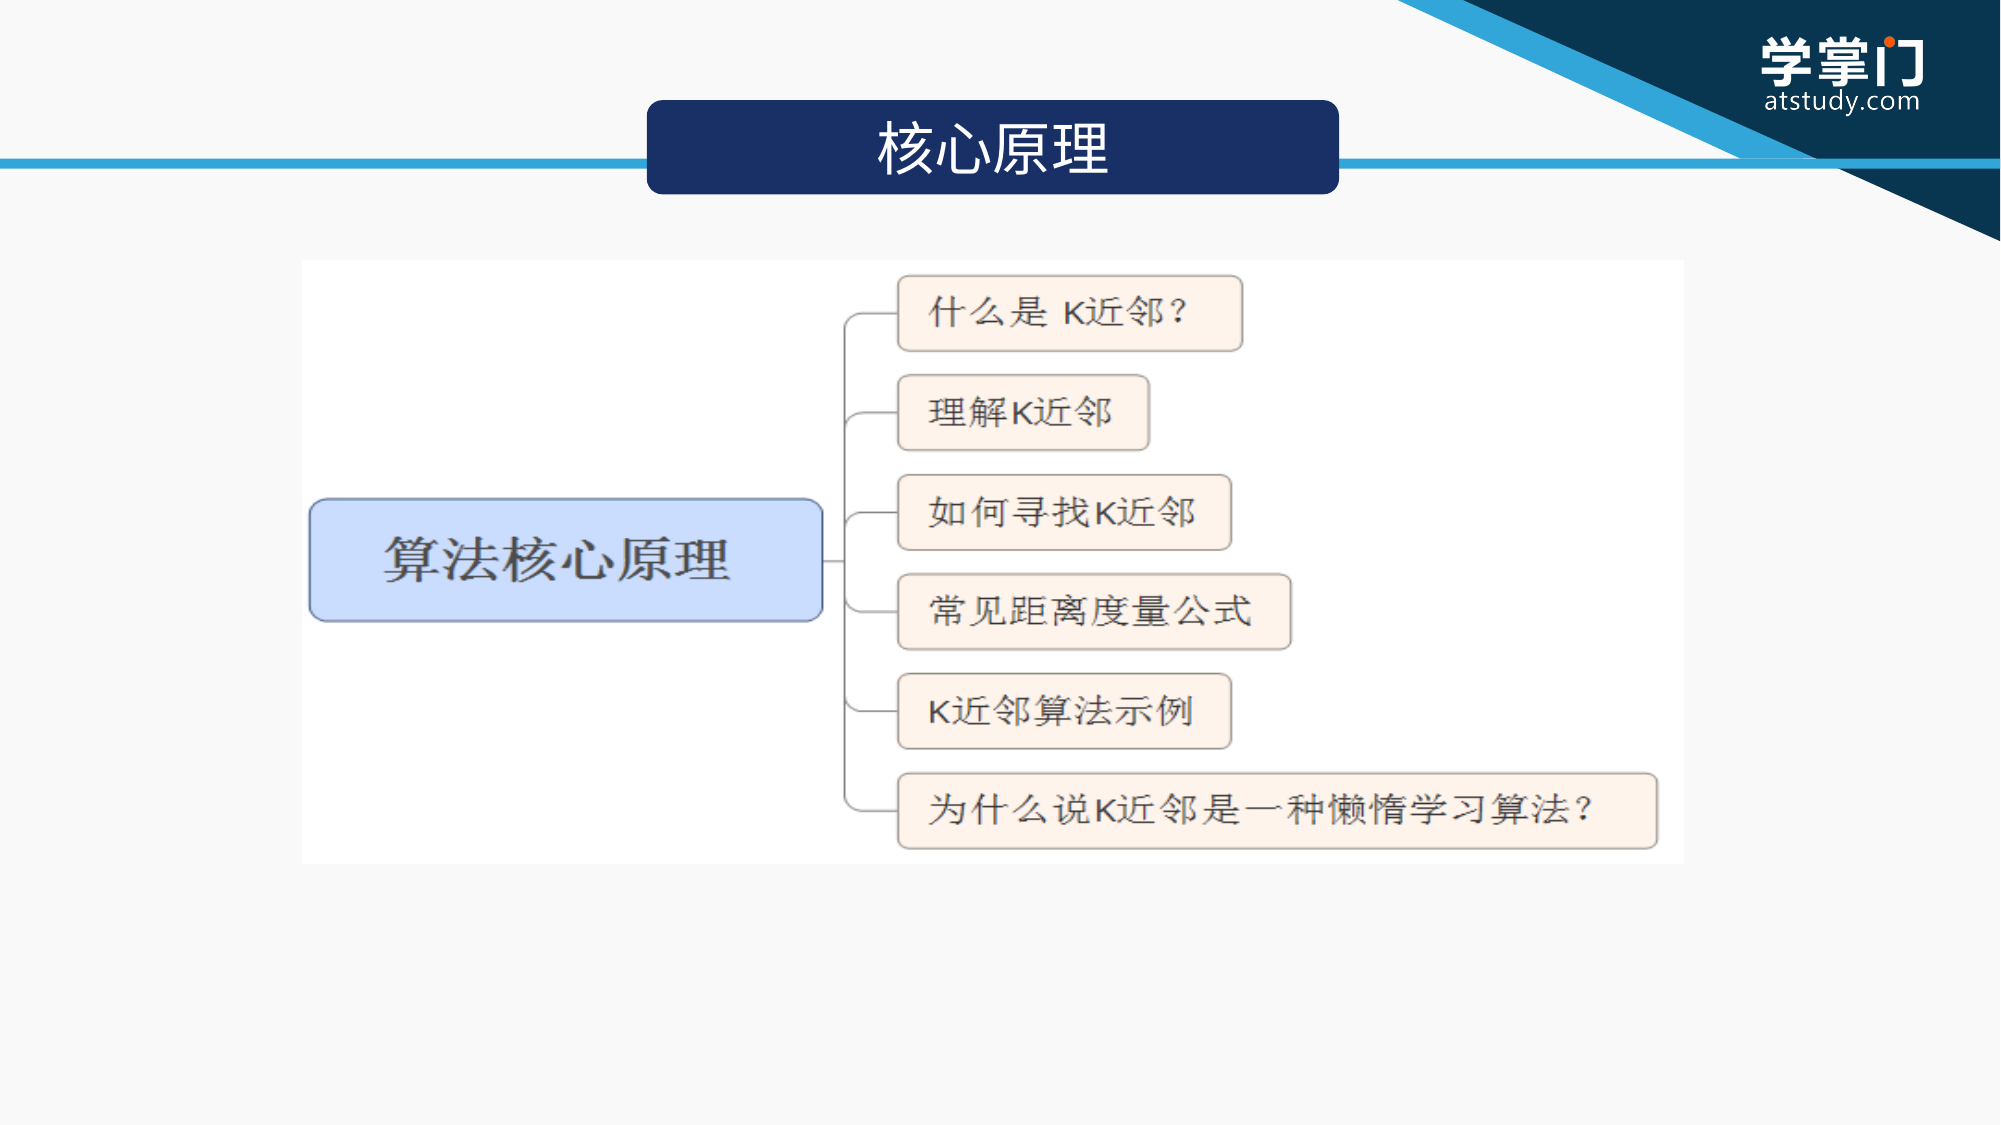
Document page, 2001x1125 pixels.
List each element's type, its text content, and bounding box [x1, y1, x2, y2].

picture [1745, 17, 1938, 126]
picture [301, 260, 1685, 865]
text_box 核心原理 [644, 98, 1342, 197]
